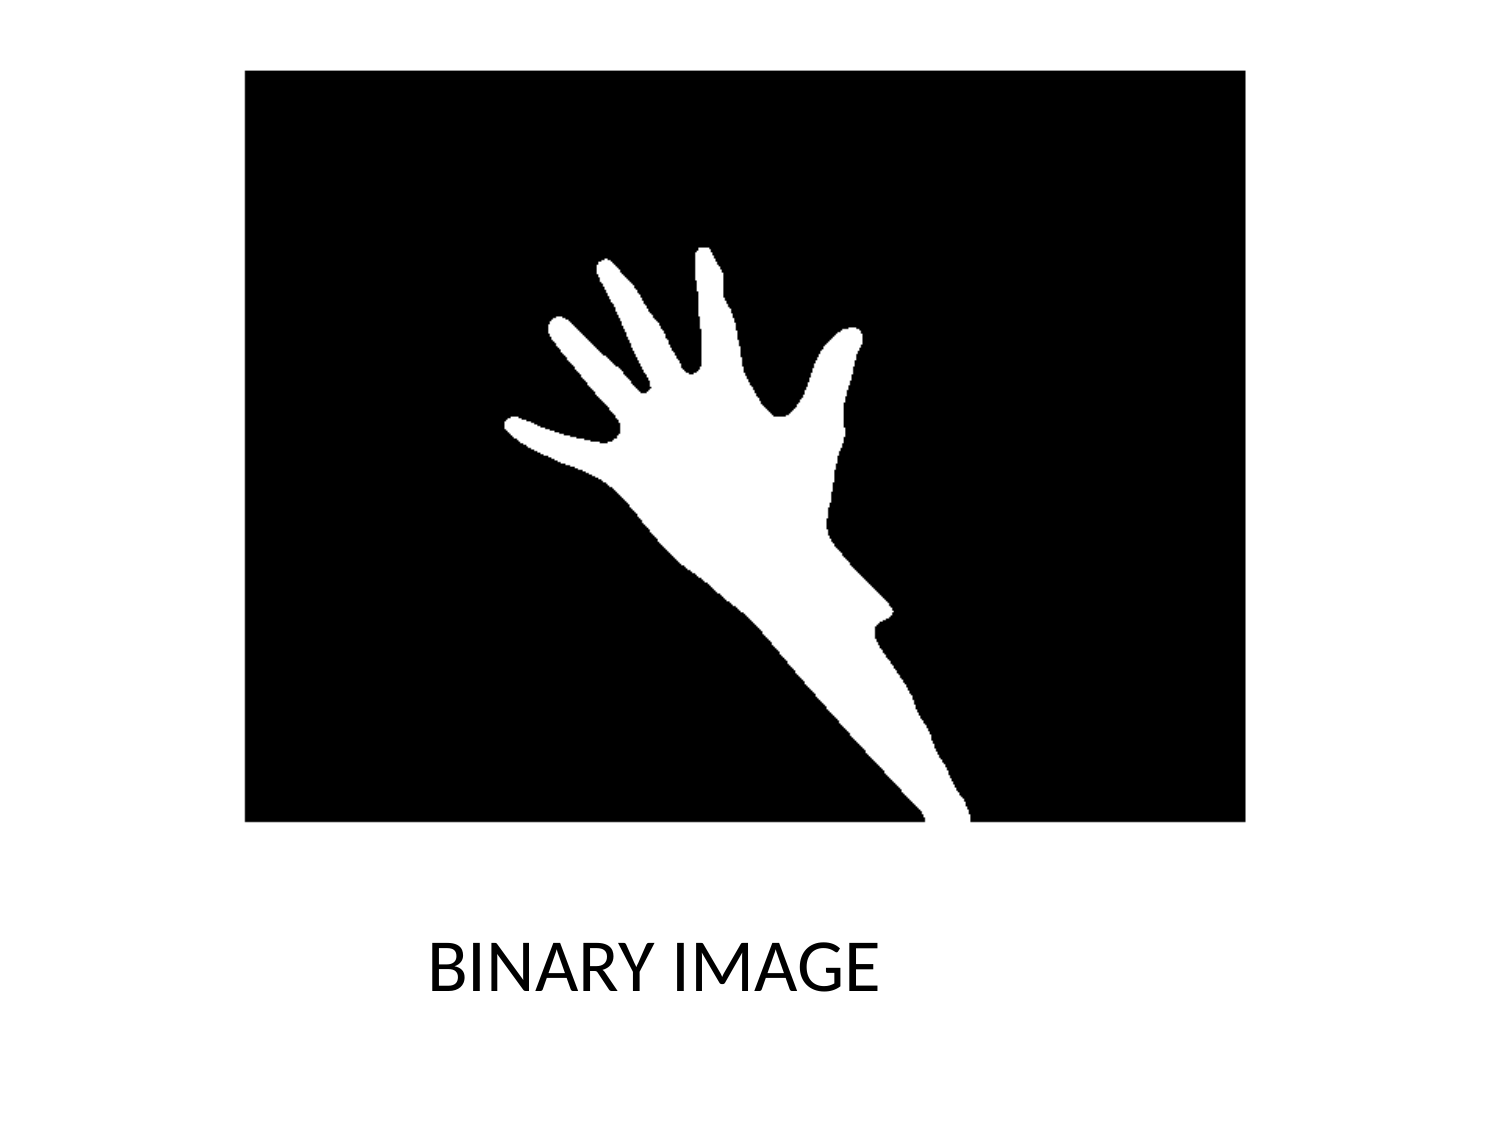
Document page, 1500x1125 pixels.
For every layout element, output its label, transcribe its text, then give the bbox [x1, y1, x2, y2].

text_box BINARY IMAGE [412, 918, 1063, 1014]
picture [117, 24, 1374, 910]
